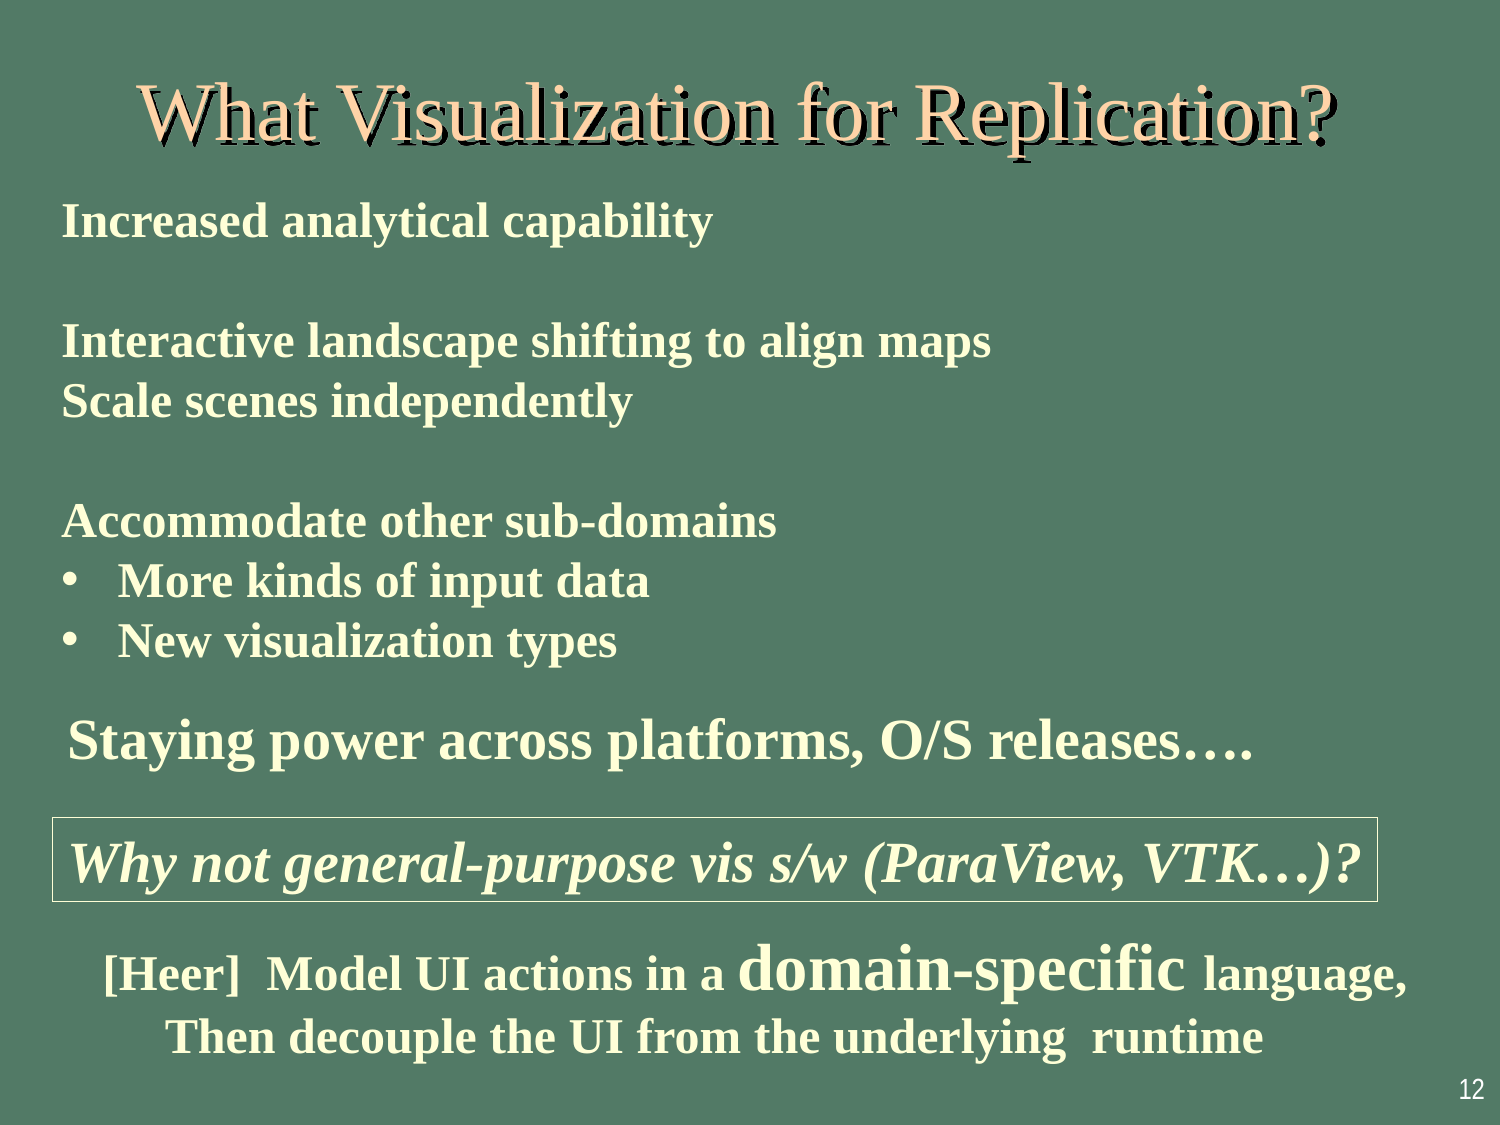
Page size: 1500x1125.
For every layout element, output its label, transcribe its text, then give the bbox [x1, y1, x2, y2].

text_box Staying power across platforms, O/S releases…. [52, 694, 1284, 779]
text_box Increased analytical capability Interactive landscape shifting to align maps Scale scenes independently Accommodate other sub-domains More kinds of input data New visualization types [46, 180, 1347, 676]
title What Visualization for Replication? [0, 8, 1497, 196]
text_box Why not general-purpose vis s/w (ParaView, VTK…)? [52, 817, 1378, 902]
slide_number 12 [1187, 1062, 1500, 1125]
text_box [Heer] Model UI actions in a domain-specific language, Then decouple the UI from the underlying runtime [87, 916, 1465, 1072]
